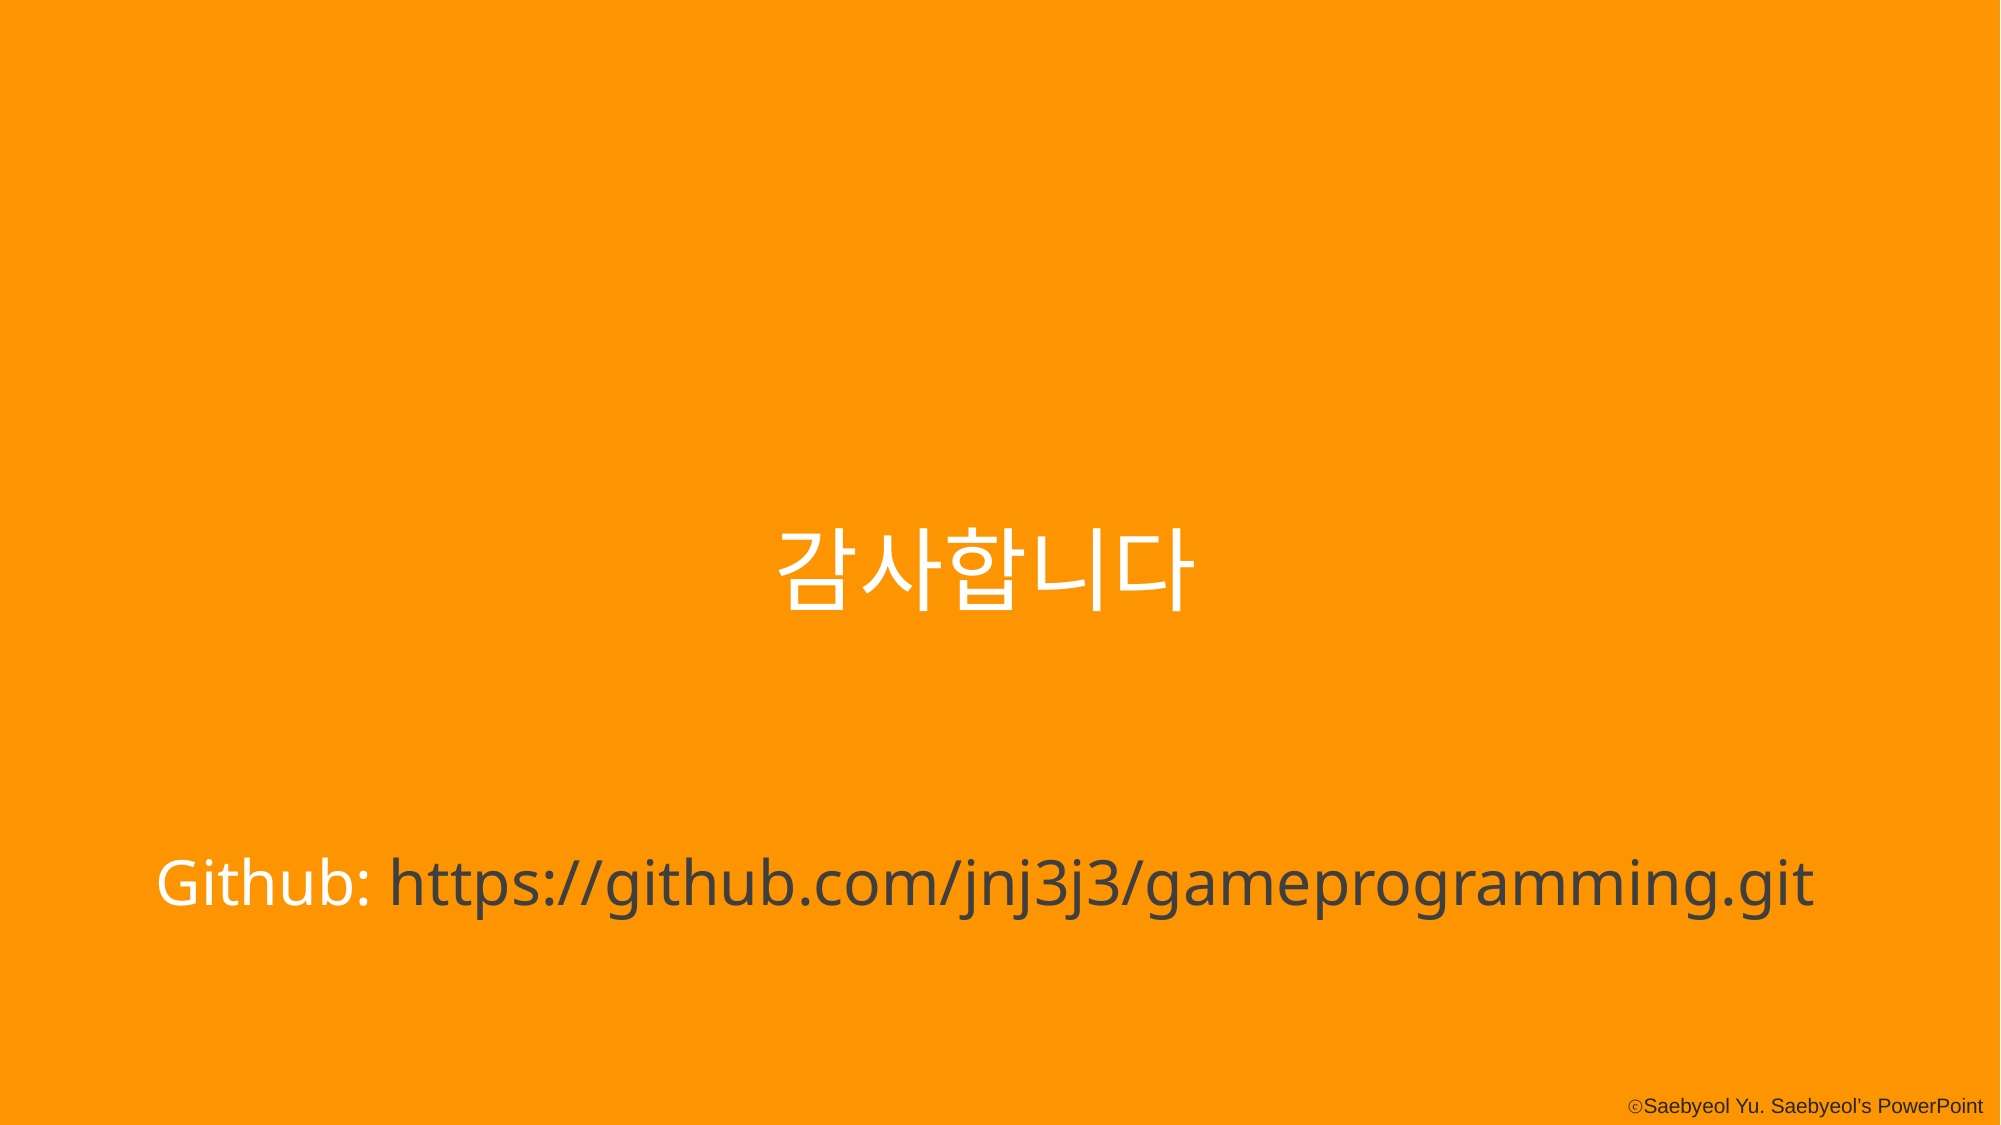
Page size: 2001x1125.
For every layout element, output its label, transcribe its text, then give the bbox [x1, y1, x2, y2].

text_box 감사합니다 Github: https://github.com/jnj3j3/gameprogramming.git [0, 505, 1973, 935]
